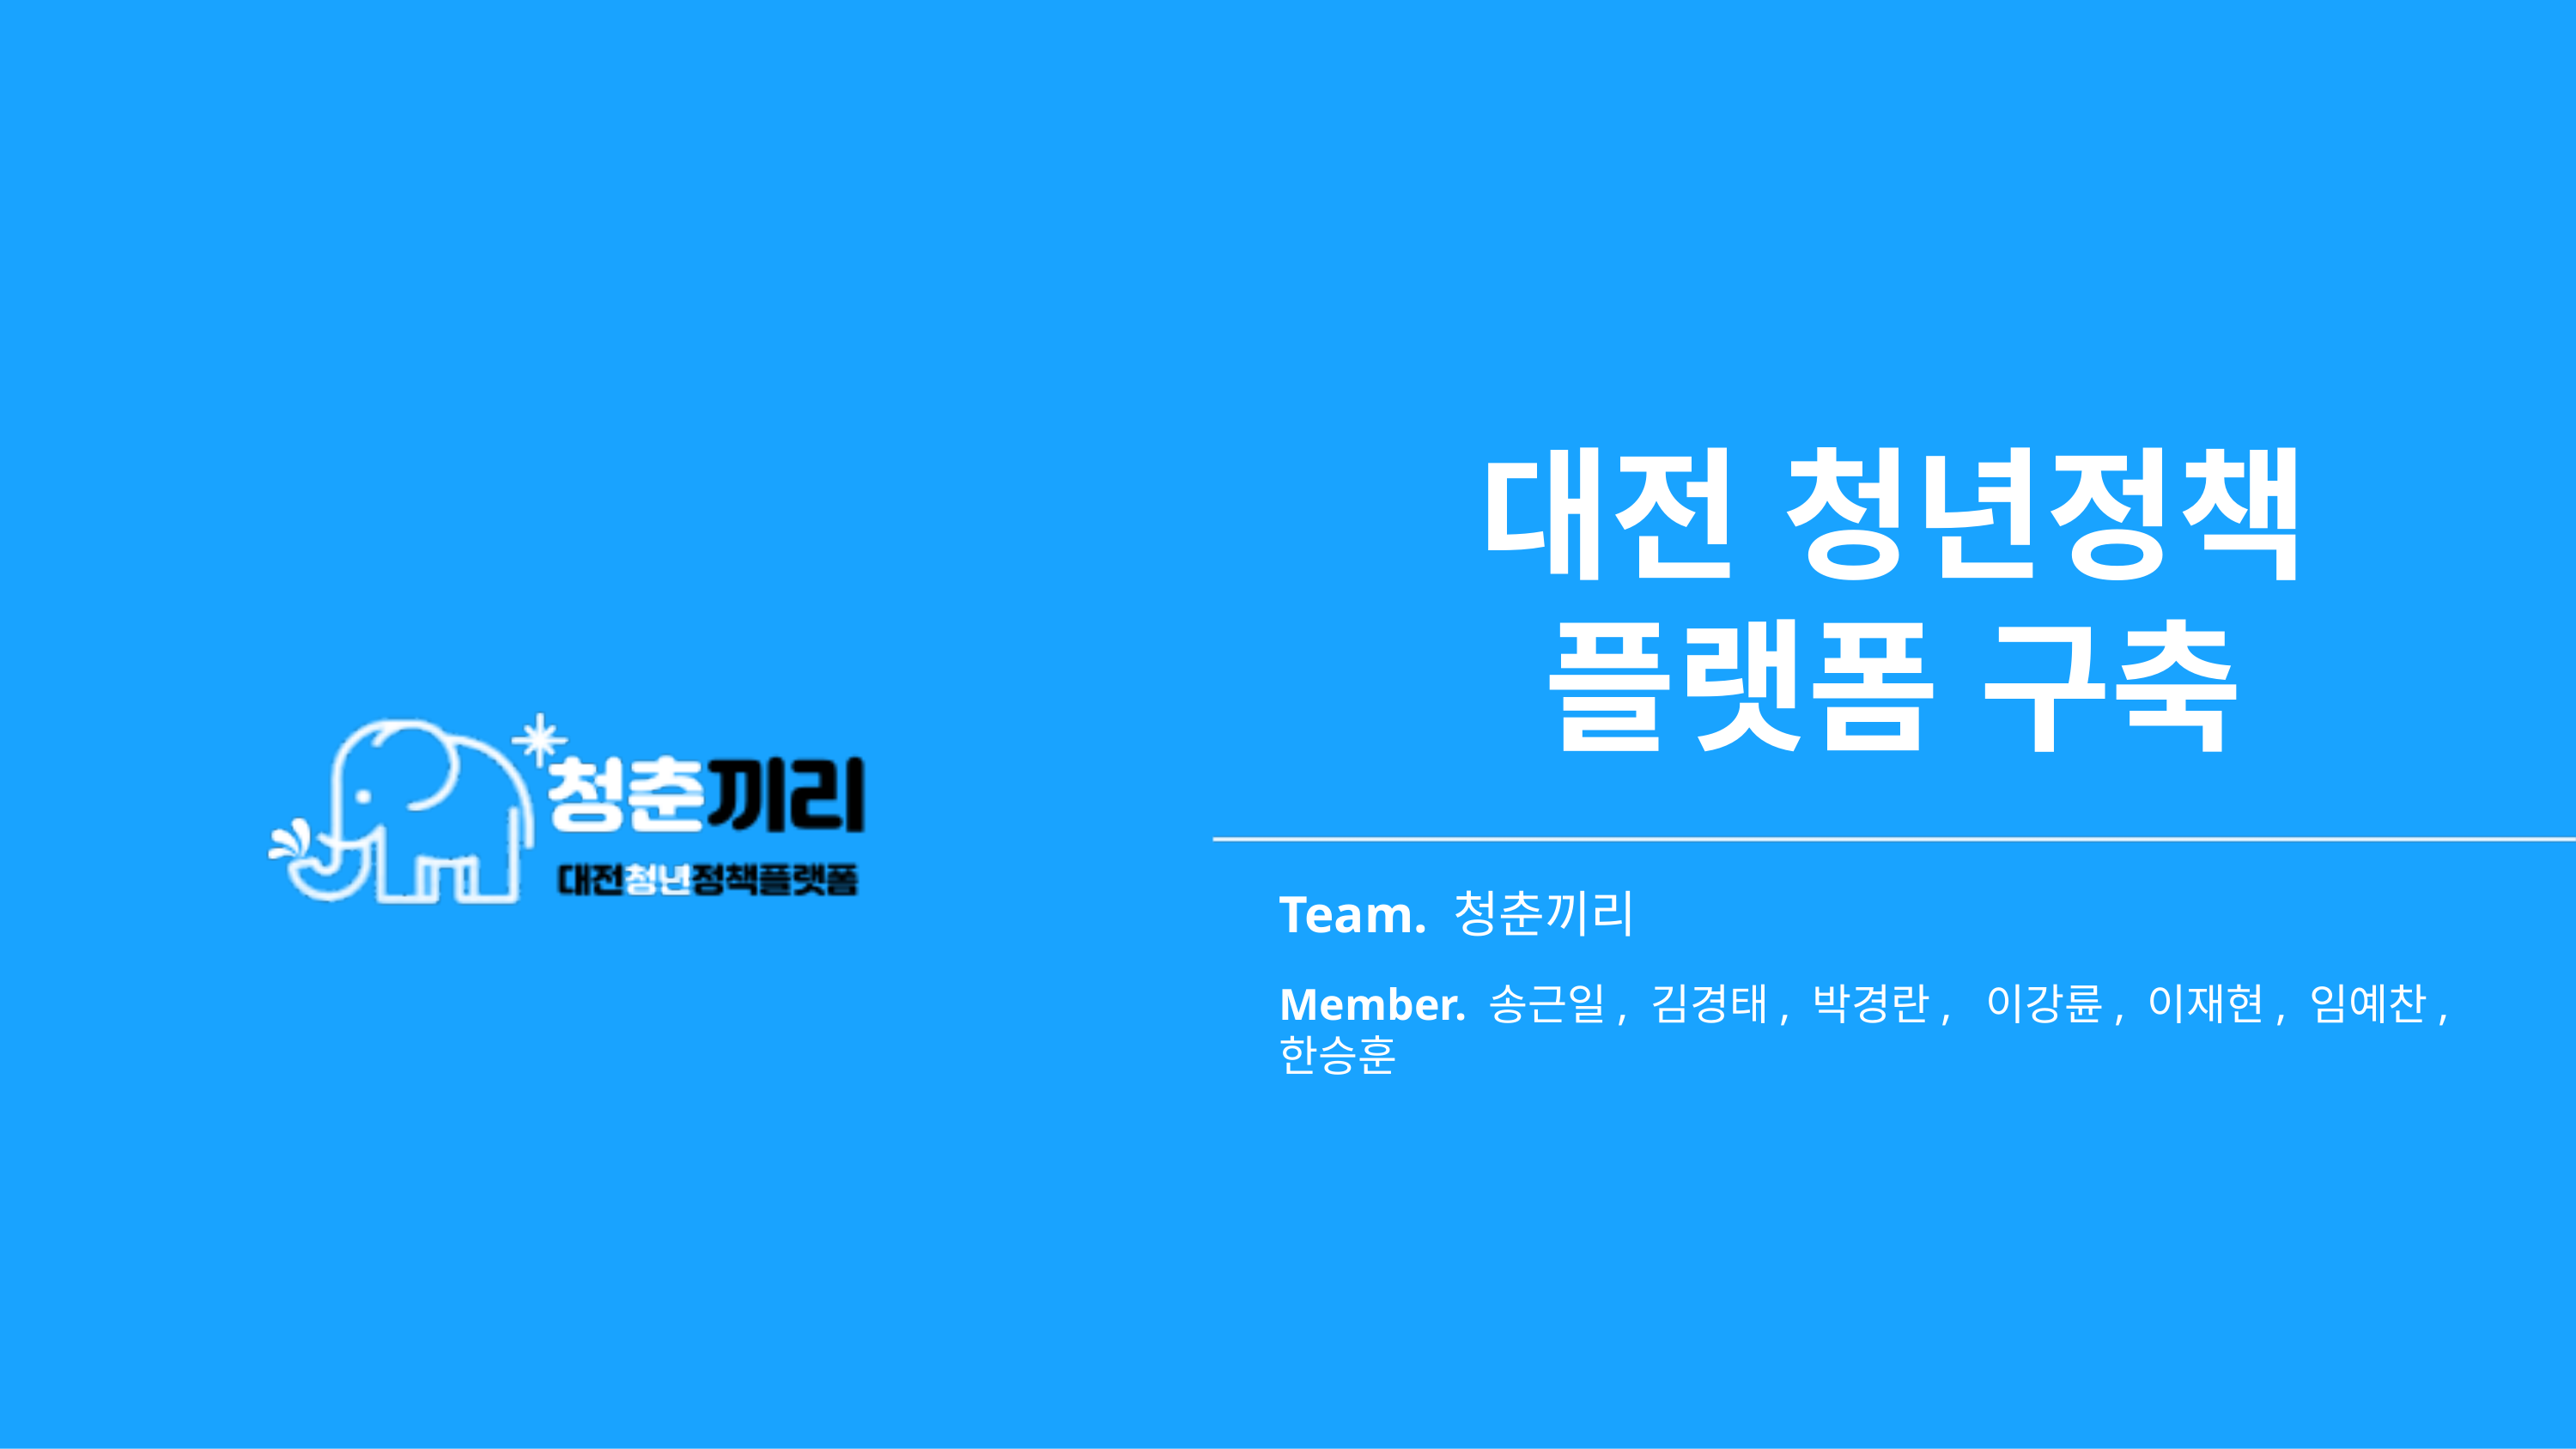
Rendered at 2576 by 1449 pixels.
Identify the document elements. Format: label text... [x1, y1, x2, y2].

text_box 대전 청년정책 플랫폼 구축 [1382, 418, 2407, 775]
picture [231, 563, 907, 1069]
text_box Member. 송근일, 김경태, 박경란, 이강륜, 이재현, 임예찬, 한승훈 [1267, 971, 2576, 1087]
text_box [1212, 831, 2576, 847]
text_box Team. 청춘끼리 [1267, 876, 2008, 949]
